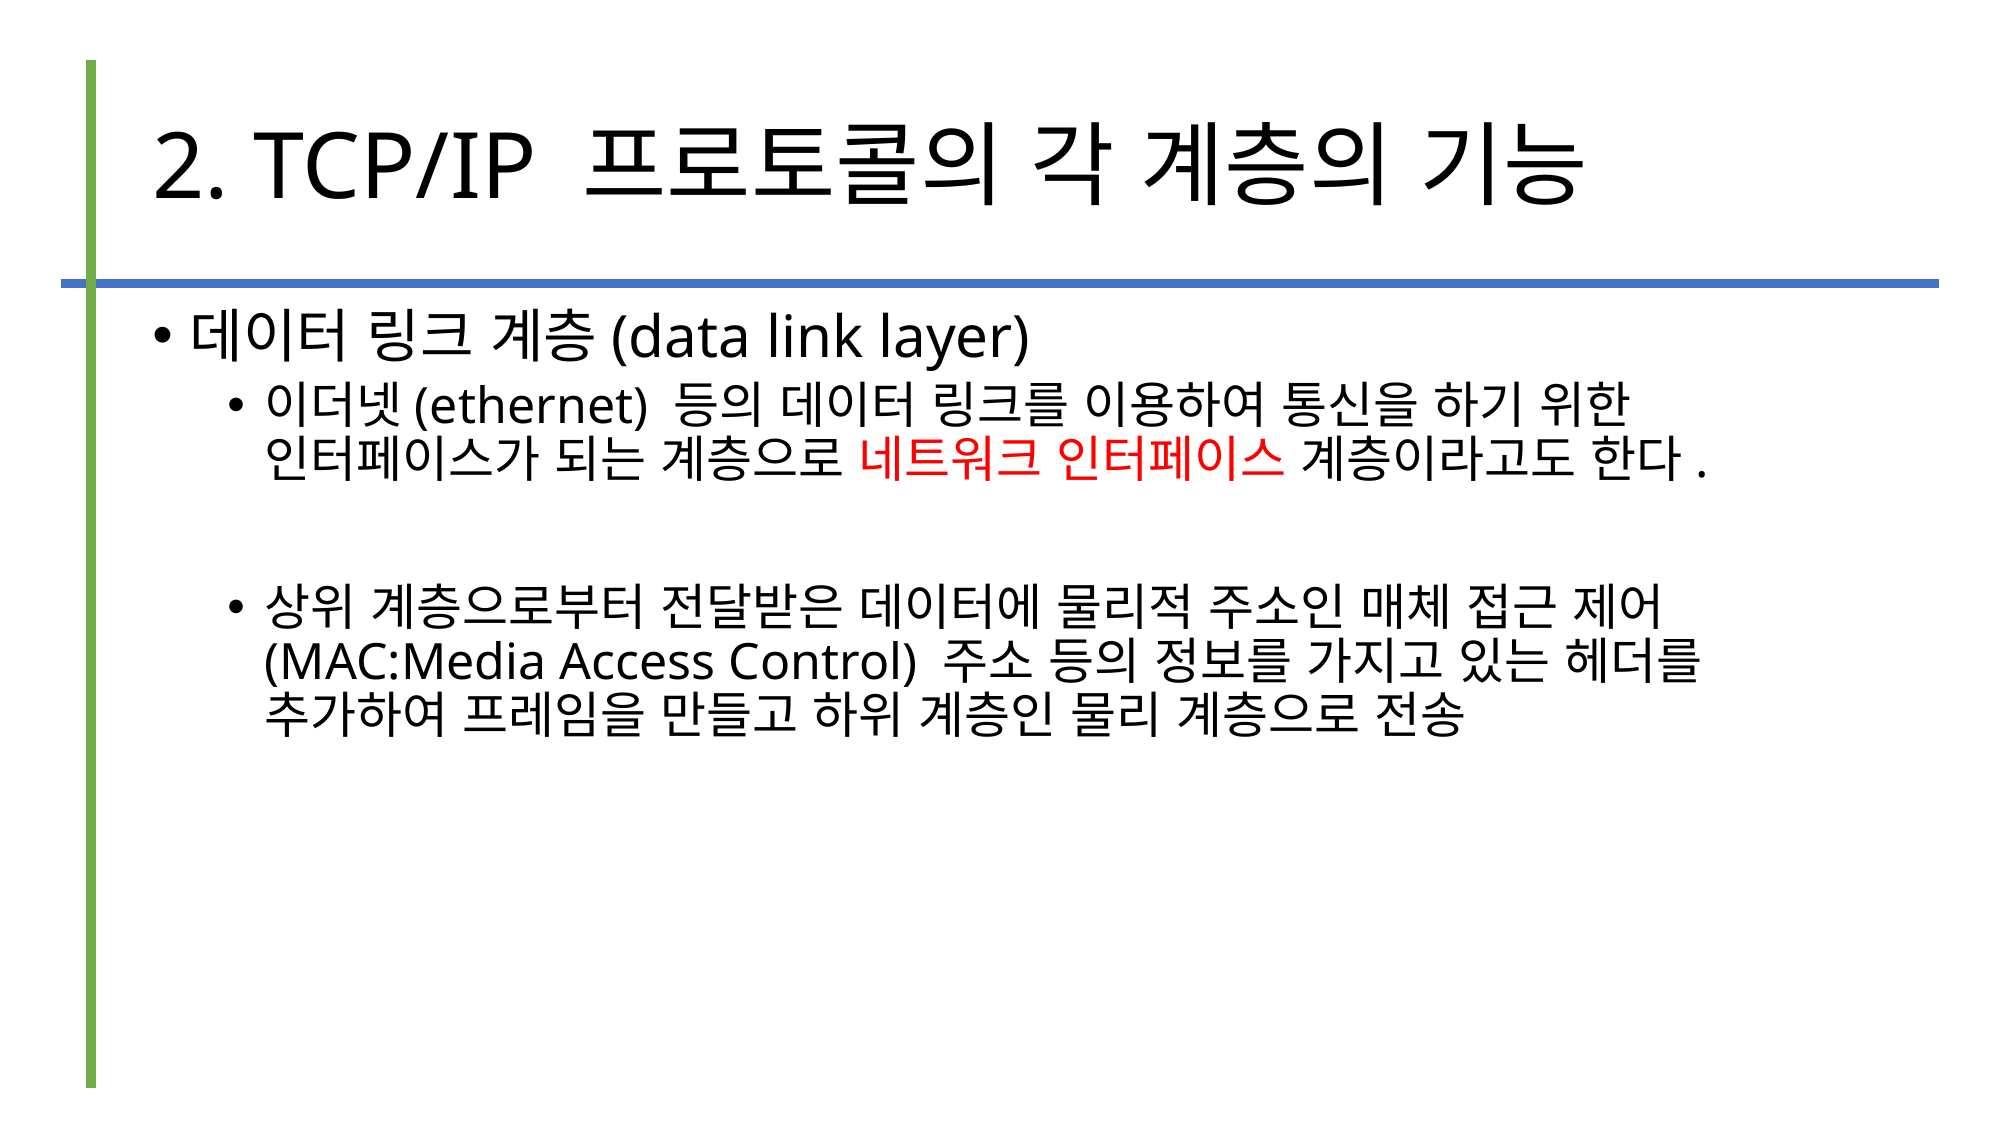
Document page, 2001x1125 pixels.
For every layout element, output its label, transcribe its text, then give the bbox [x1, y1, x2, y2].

list 데이터 링크 계층(data link layer) 이더넷(ethernet) 등의 데이터 링크를 이용하여 통신을 하기 위한 인터페이스가 되는 계층으로 네트워크 인터페이스 계층이라고도 한다. 상위 계층으로부터 전달받은 데이터에 물리적 주소인 매체 접근 제어(MAC:Media Access Control) 주소 등의 정보를 가지고 있는 헤더를 추가하여 프레임을 만들고 하위 계층인 물리 계층으로 전송 [137, 299, 1863, 1014]
title 2. TCP/IP 프로토콜의 각 계층의 기능 [137, 59, 1863, 278]
